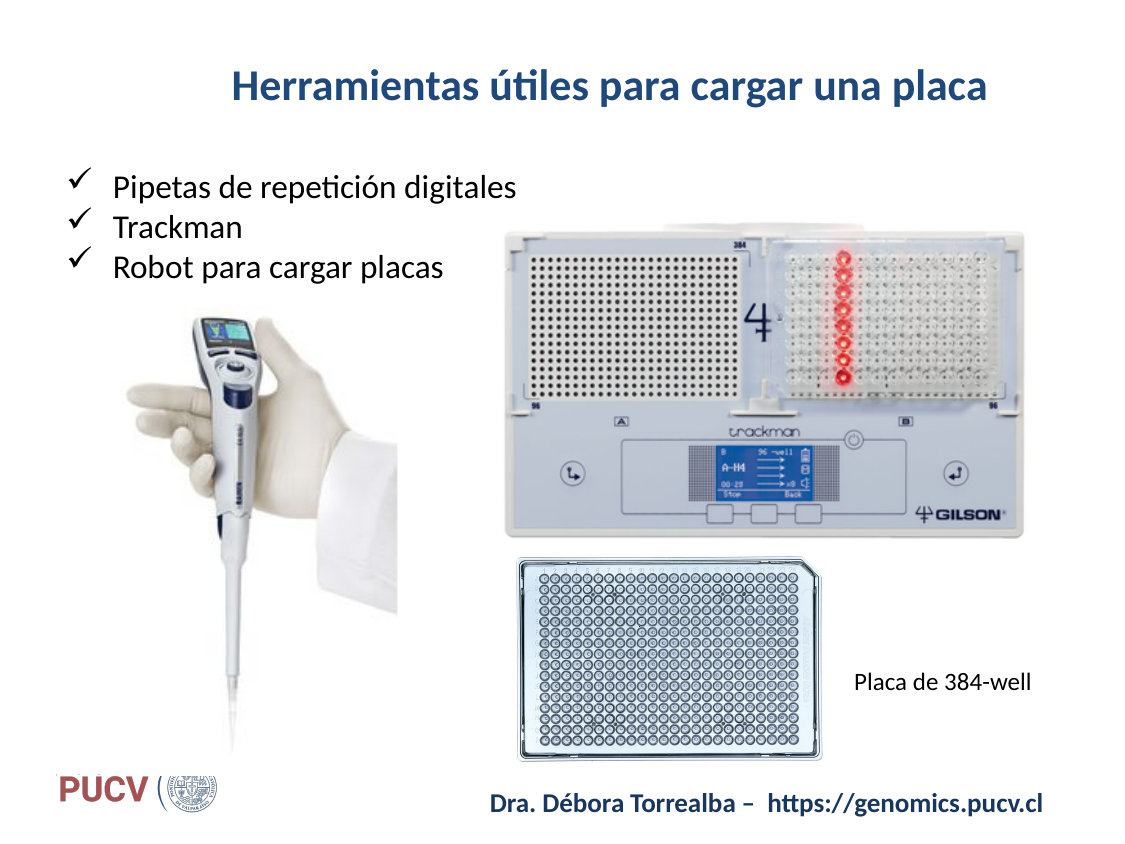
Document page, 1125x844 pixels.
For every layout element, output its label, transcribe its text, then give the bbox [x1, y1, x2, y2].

title Herramientas útiles para cargar una placa [191, 28, 1029, 138]
text_box Pipetas de repetición digitales Trackman Robot para cargar placas [51, 157, 620, 293]
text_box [513, 553, 1072, 765]
picture [56, 306, 398, 818]
picture [500, 210, 1030, 550]
